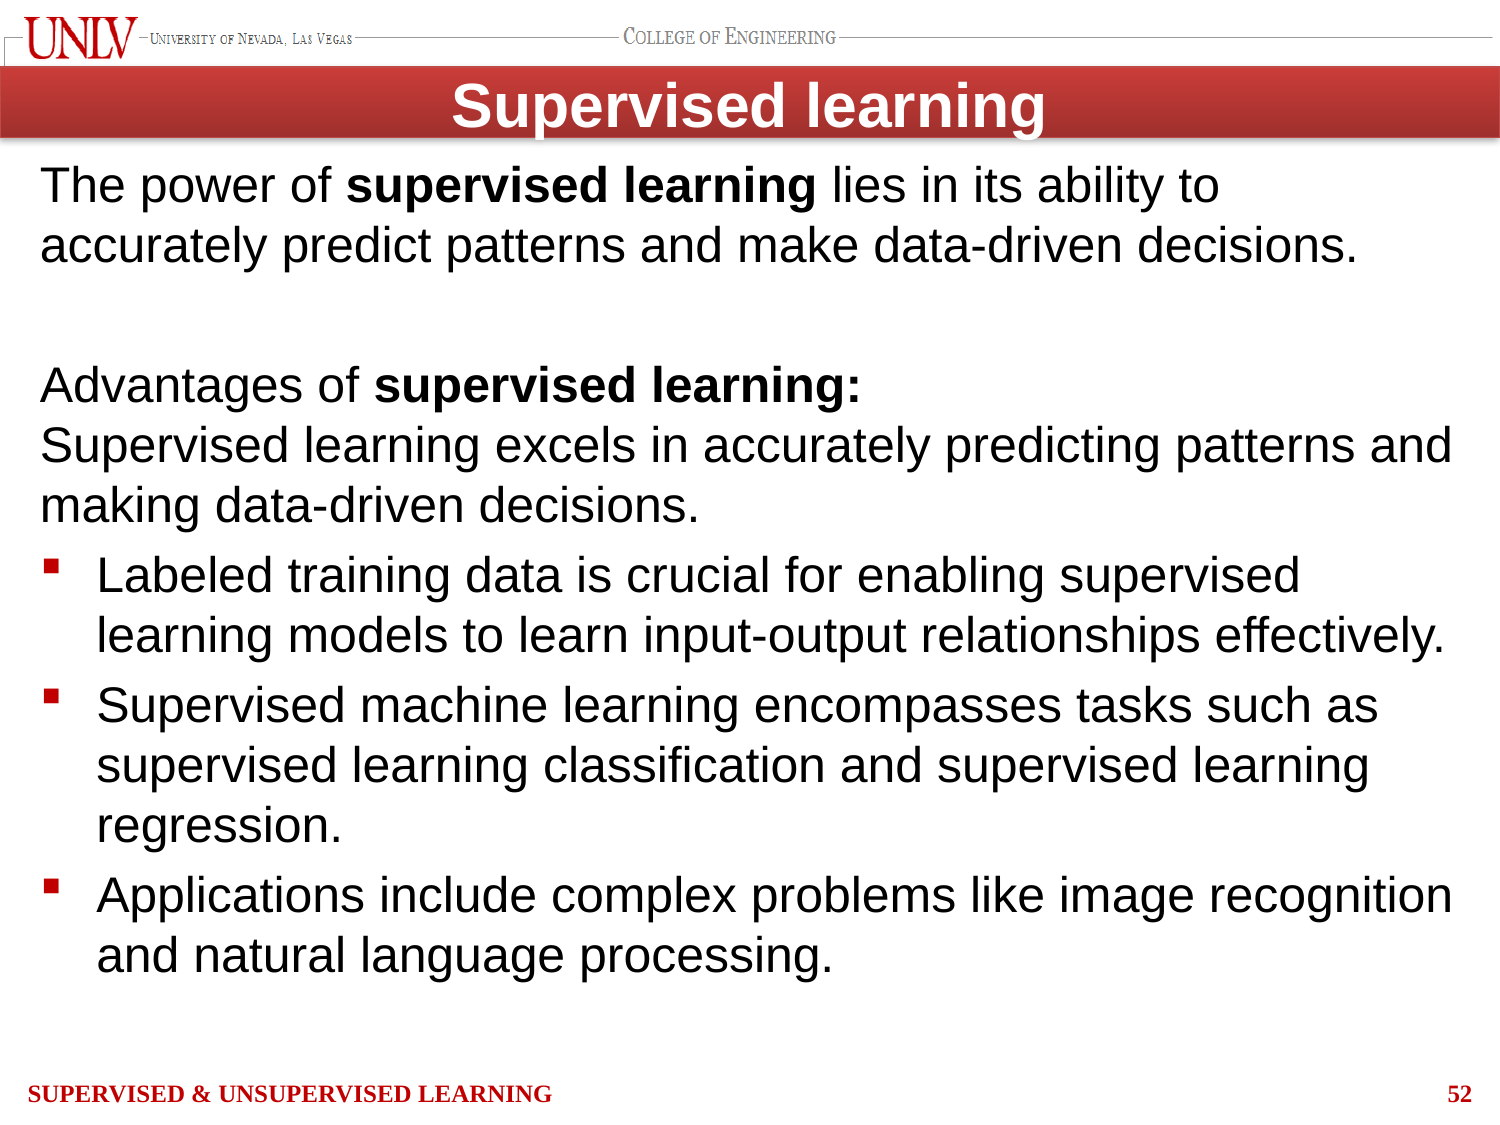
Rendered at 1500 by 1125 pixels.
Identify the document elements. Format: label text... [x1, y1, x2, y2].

picture [0, 138, 1500, 1125]
footer Supervised & Unsupervised Learning [12, 1072, 1400, 1113]
list The power of supervised learning lies in its ability to accurately predict patterns and make data-driven decisions. Advantages of supervised learning: Supervised learning excels in accurately predicting patterns and making data-driven decisions. Labeled training data is crucial for enabling supervised learning models to learn input-output relationships effectively. Supervised machine learning encompasses tasks such as supervised learning classification and supervised learning regression. Applications include complex problems like image recognition and natural language processing. [24, 144, 1475, 1072]
picture [0, 0, 1500, 66]
title Supervised learning [0, 66, 1500, 138]
slide_number 52 [1400, 1072, 1488, 1113]
